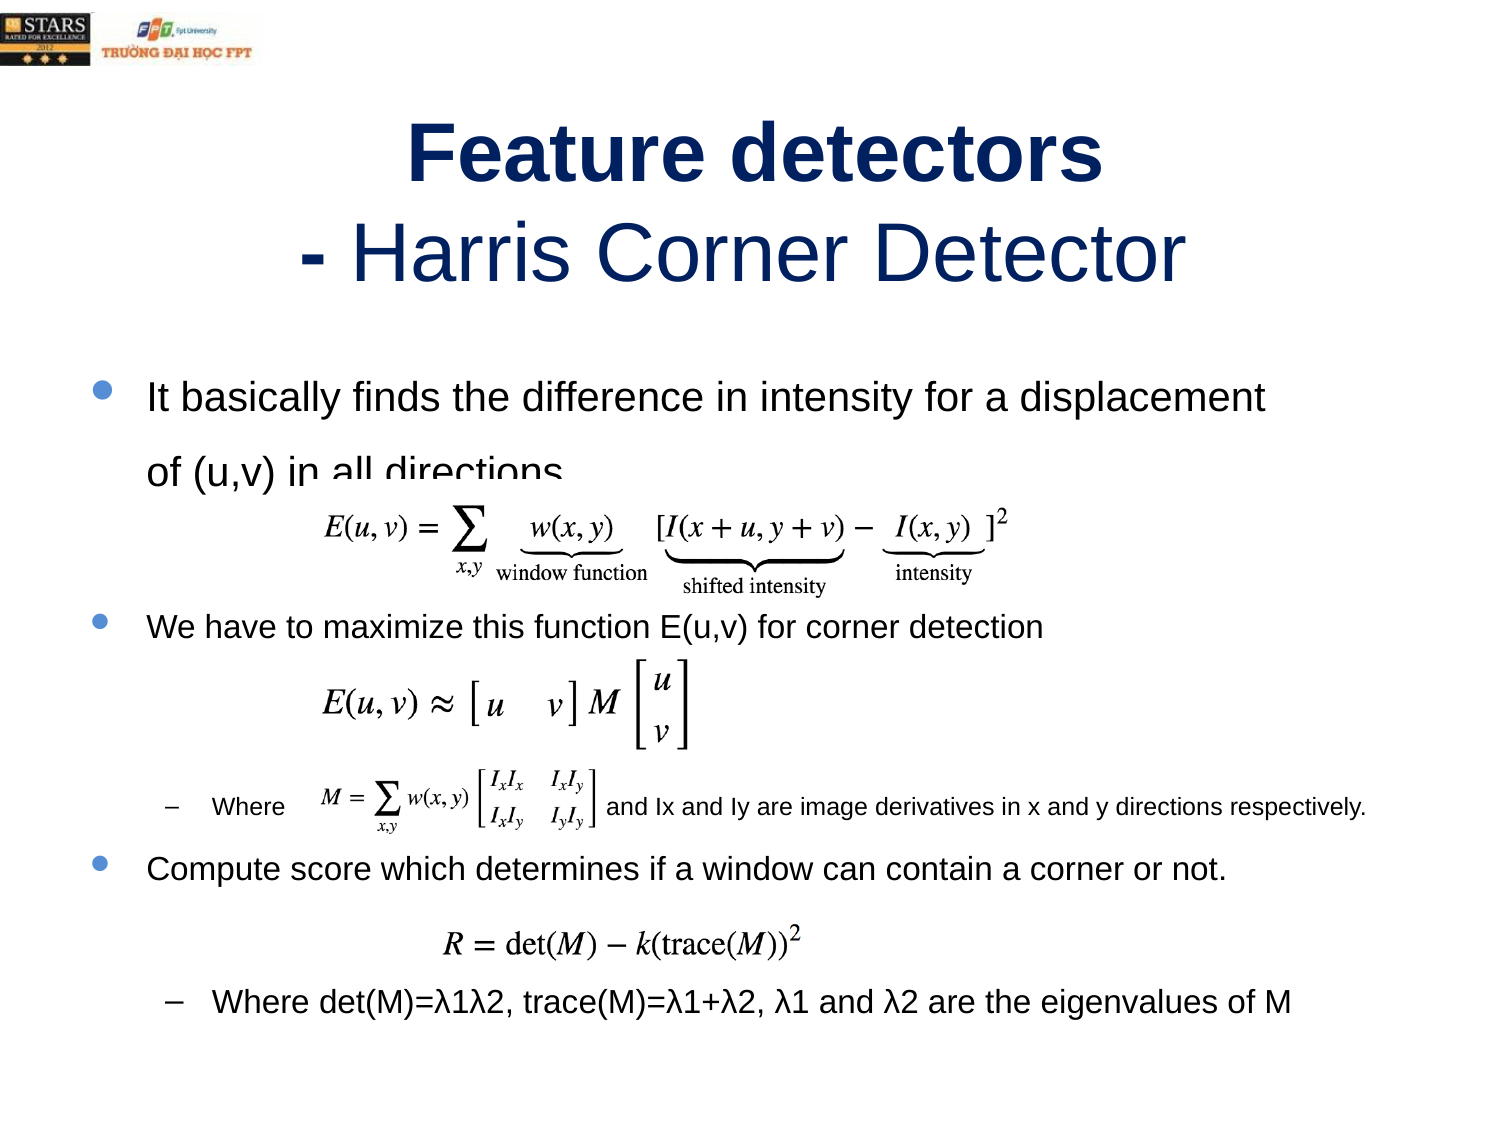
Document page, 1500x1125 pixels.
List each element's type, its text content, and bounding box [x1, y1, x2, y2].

picture [437, 913, 809, 965]
list It basically finds the difference in intensity for a displacement of (u,v) in all directions We have to maximize this function E(u,v) for corner detection Where and Ix and Iy are image derivatives in x and y directions respectively. Compute score which determines if a window can contain a corner or not. Where det(M)=λ1λ2, trace(M)=λ1+λ2, λ1 and λ2 are the eigenvalues of M [75, 337, 1425, 1043]
title Feature detectors - Harris Corner Detector [80, 97, 1431, 300]
picture [312, 479, 1013, 608]
picture [0, 12, 263, 66]
picture [312, 649, 699, 836]
